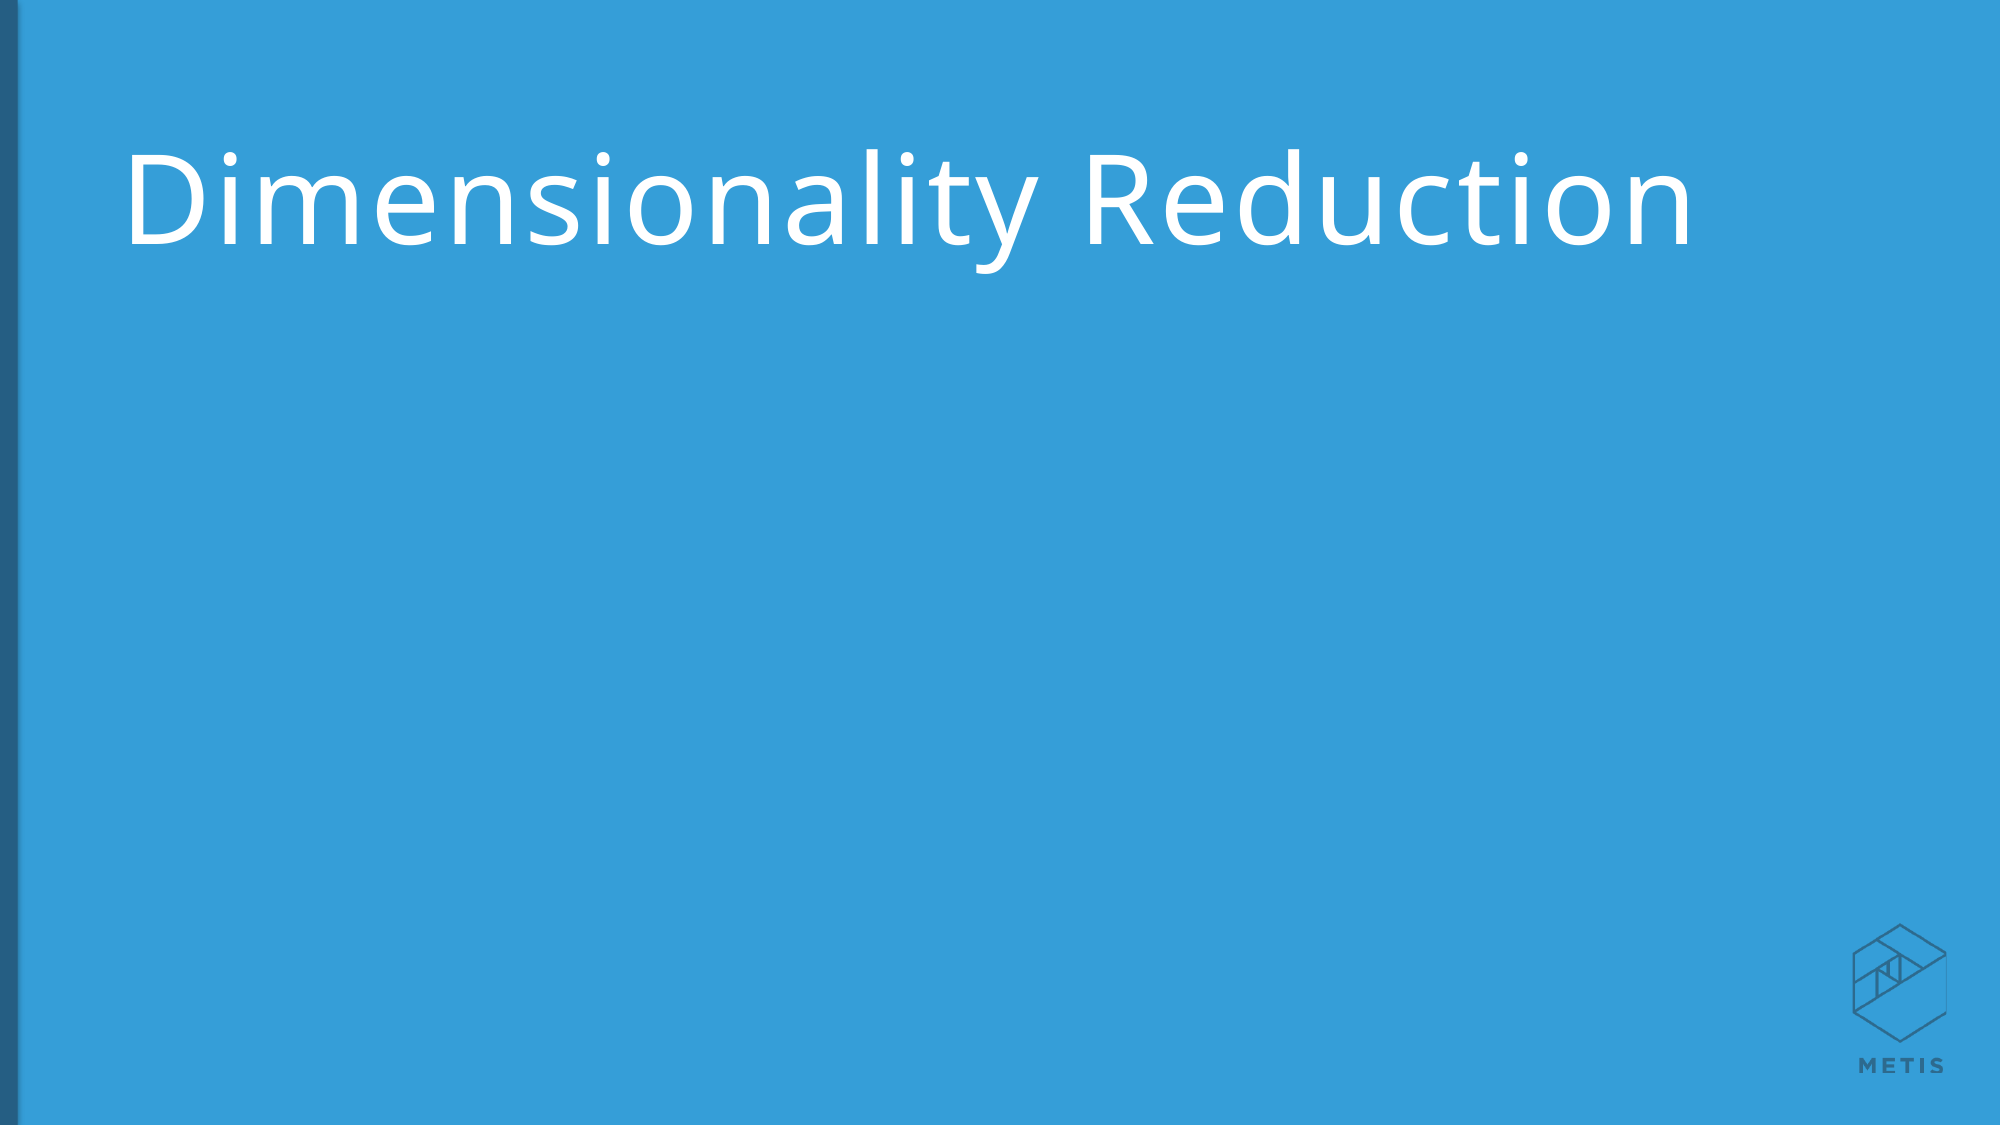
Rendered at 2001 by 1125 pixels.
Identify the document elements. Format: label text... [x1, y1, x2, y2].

title Dimensionality Reduction [105, 112, 1756, 713]
